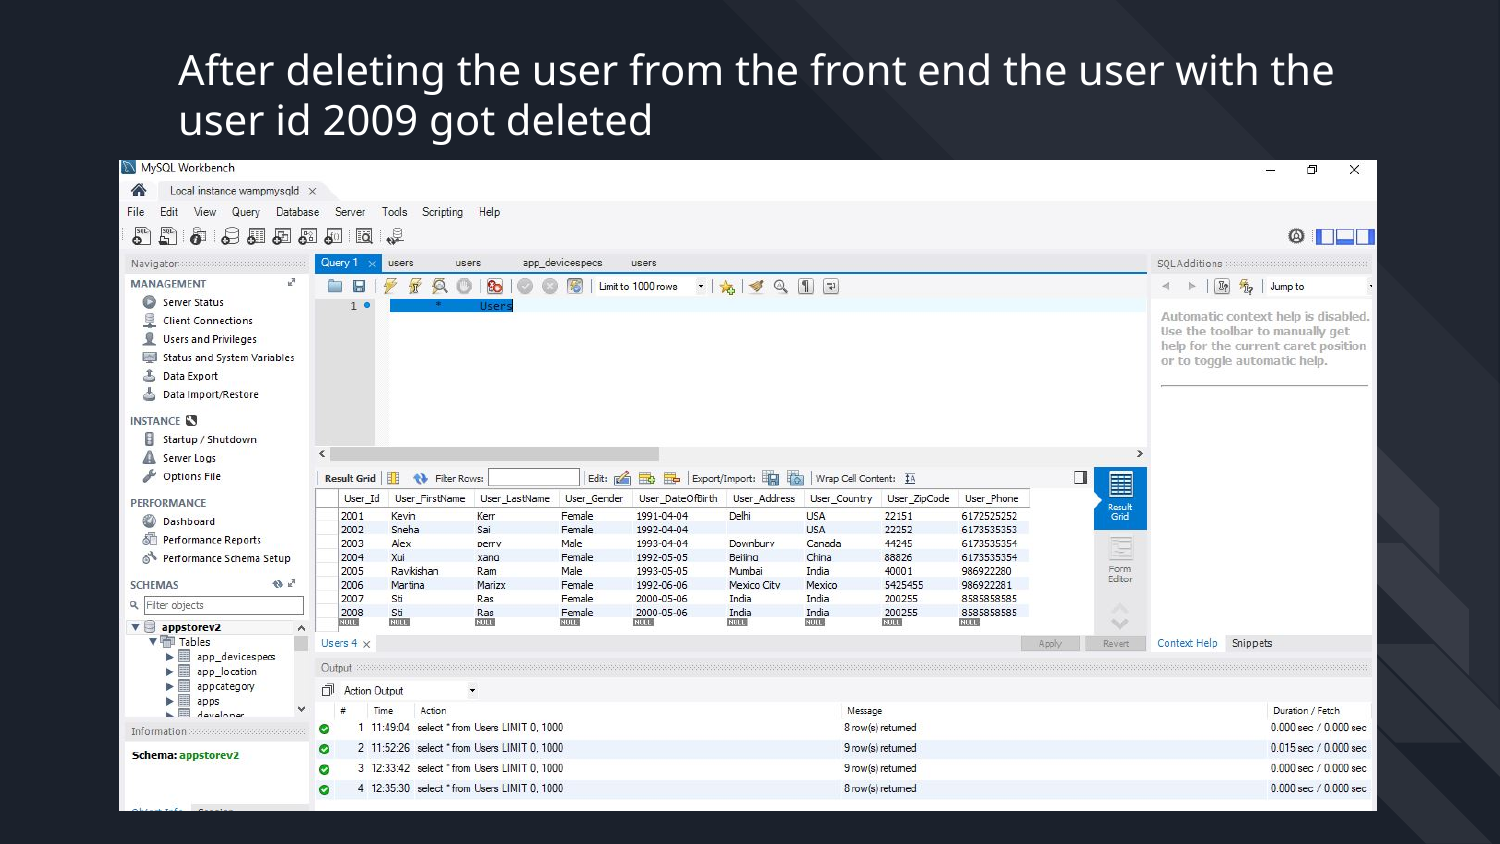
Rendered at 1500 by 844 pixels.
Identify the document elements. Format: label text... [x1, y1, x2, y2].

title After deleting the user from the front end the user with the user id 2009 got deleted [163, 0, 1399, 189]
picture [119, 160, 1377, 811]
